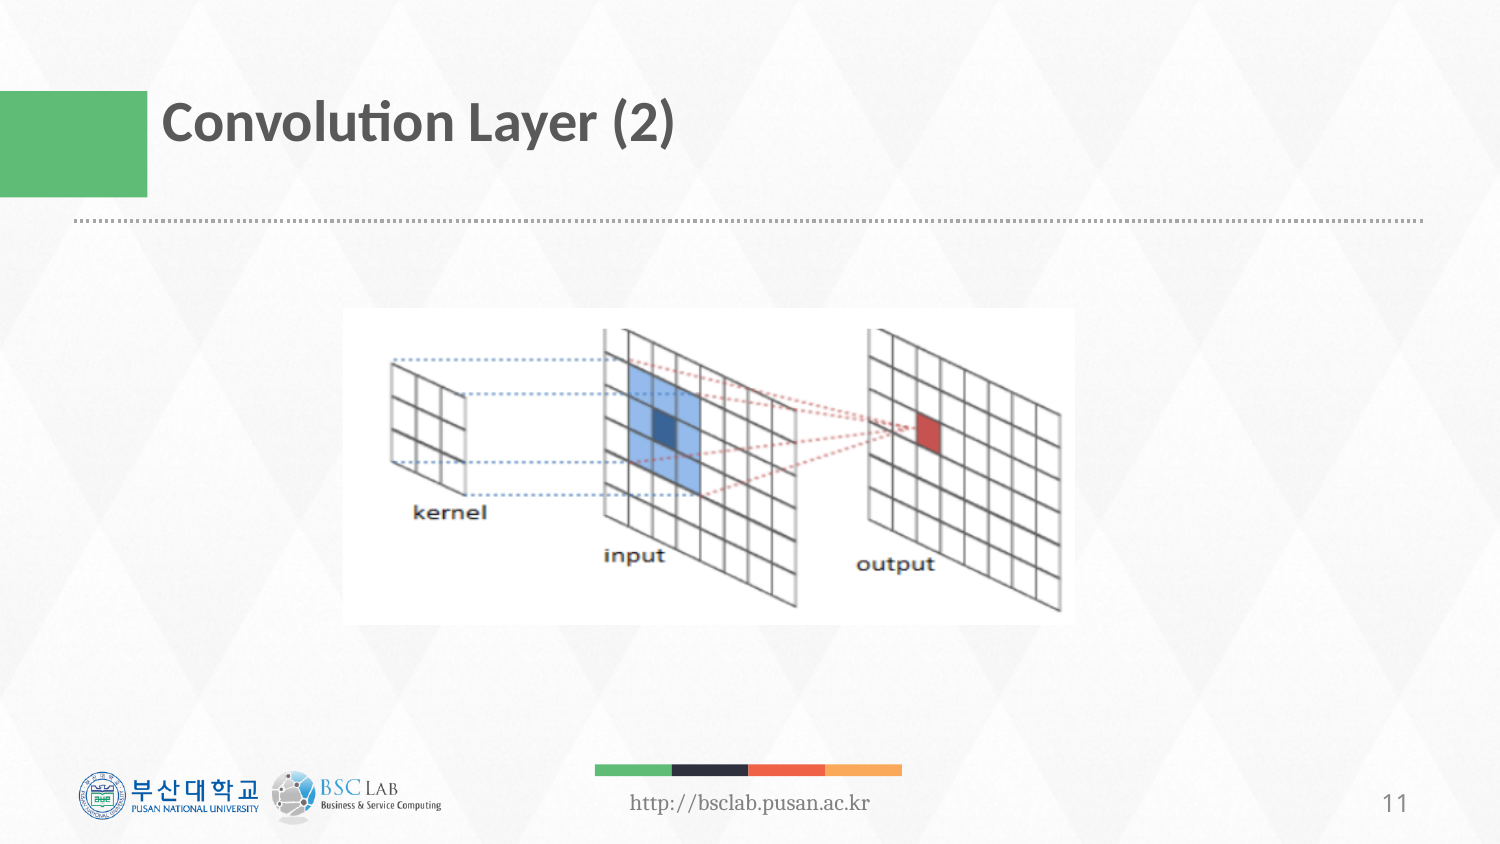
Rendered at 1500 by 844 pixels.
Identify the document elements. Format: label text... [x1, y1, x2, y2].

title Convolution Layer (2) [147, 91, 1425, 145]
slide_number 11 [1074, 782, 1425, 827]
picture [0, 0, 1500, 844]
